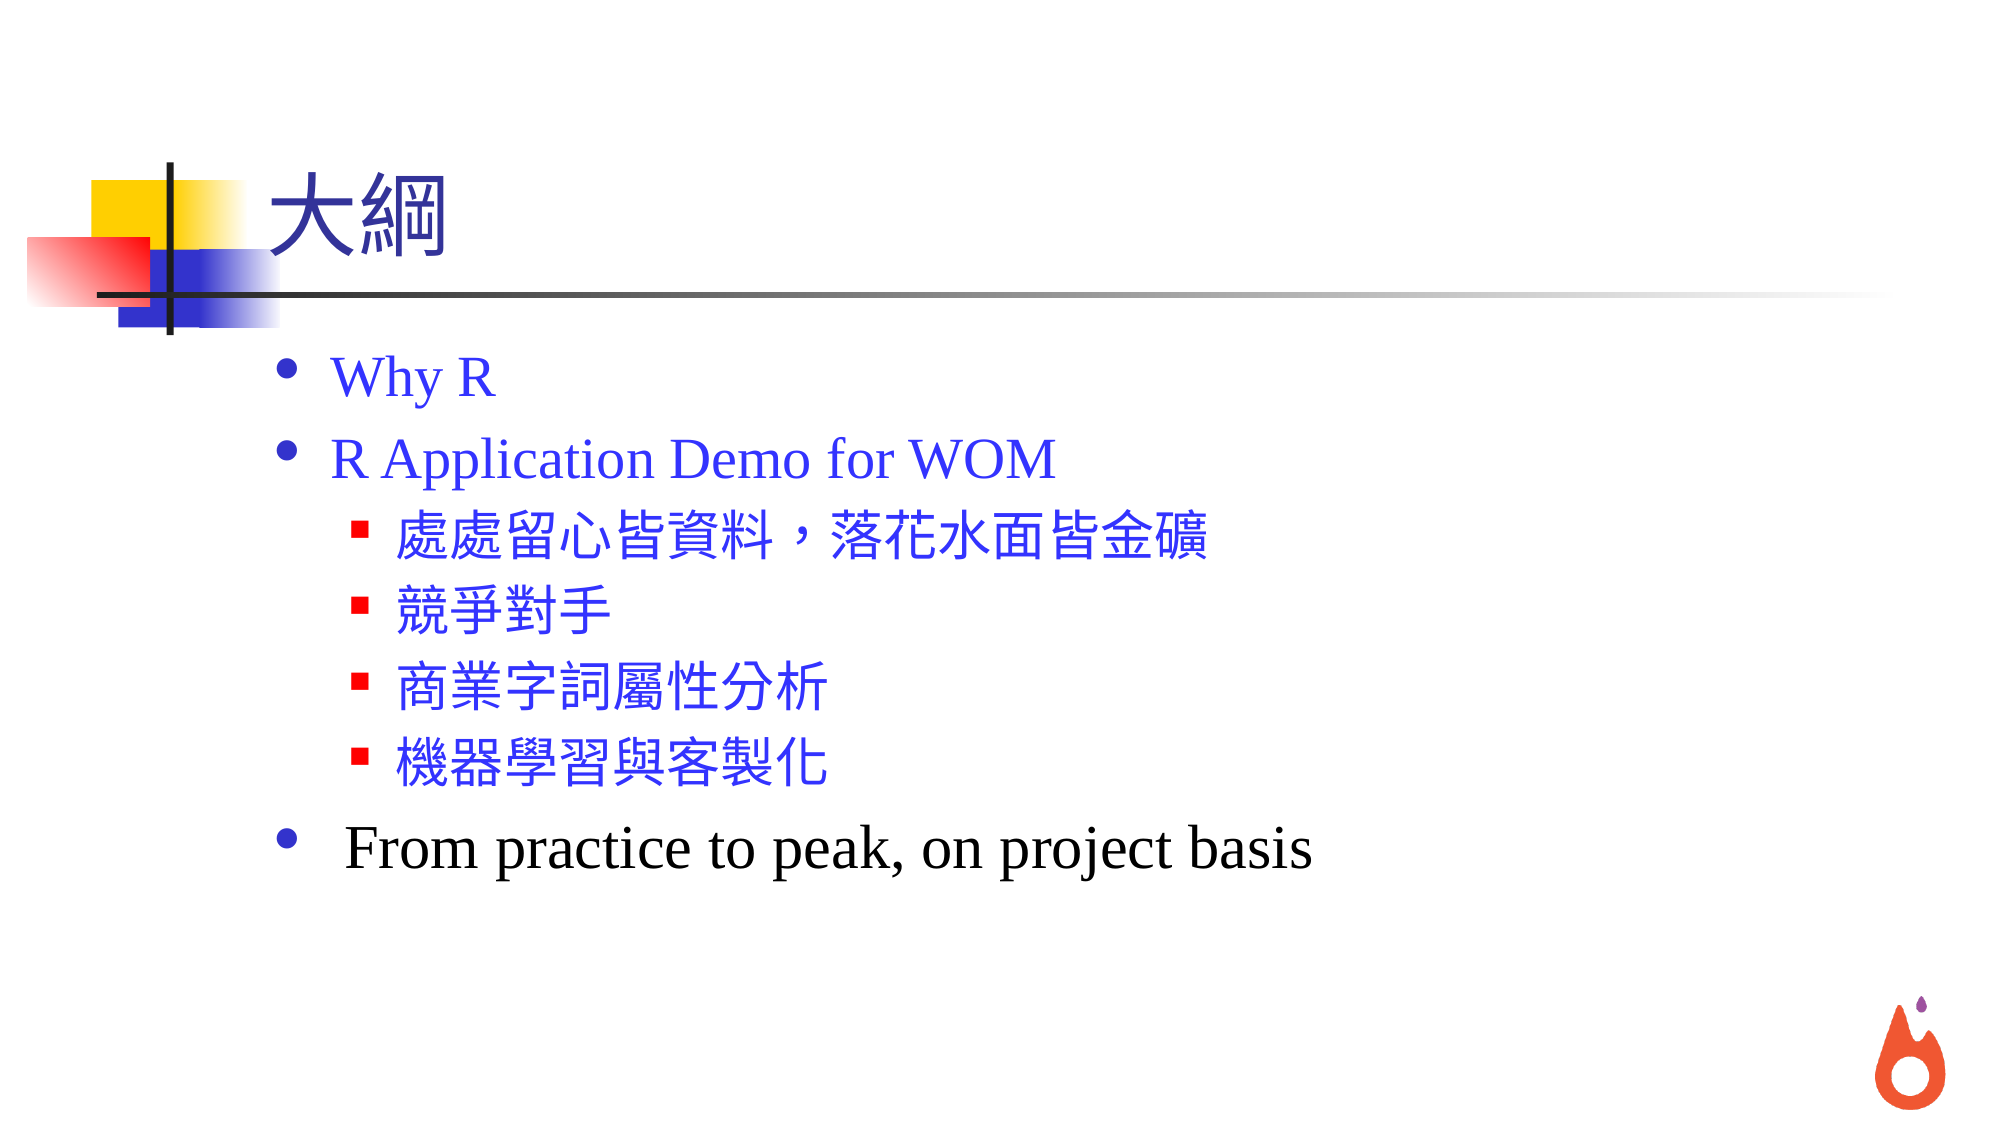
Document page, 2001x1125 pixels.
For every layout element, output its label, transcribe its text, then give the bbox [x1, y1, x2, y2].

slide_number [1519, 1025, 1937, 1100]
list Why R R Application Demo for WOM 處處留心皆資料，落花水面皆金礦 競爭對手 商業字詞屬性分析 機器學習與客製化 From practice to peak, on project basis [258, 331, 1959, 1006]
picture [1853, 993, 1972, 1112]
title 大綱 [251, 35, 1957, 275]
